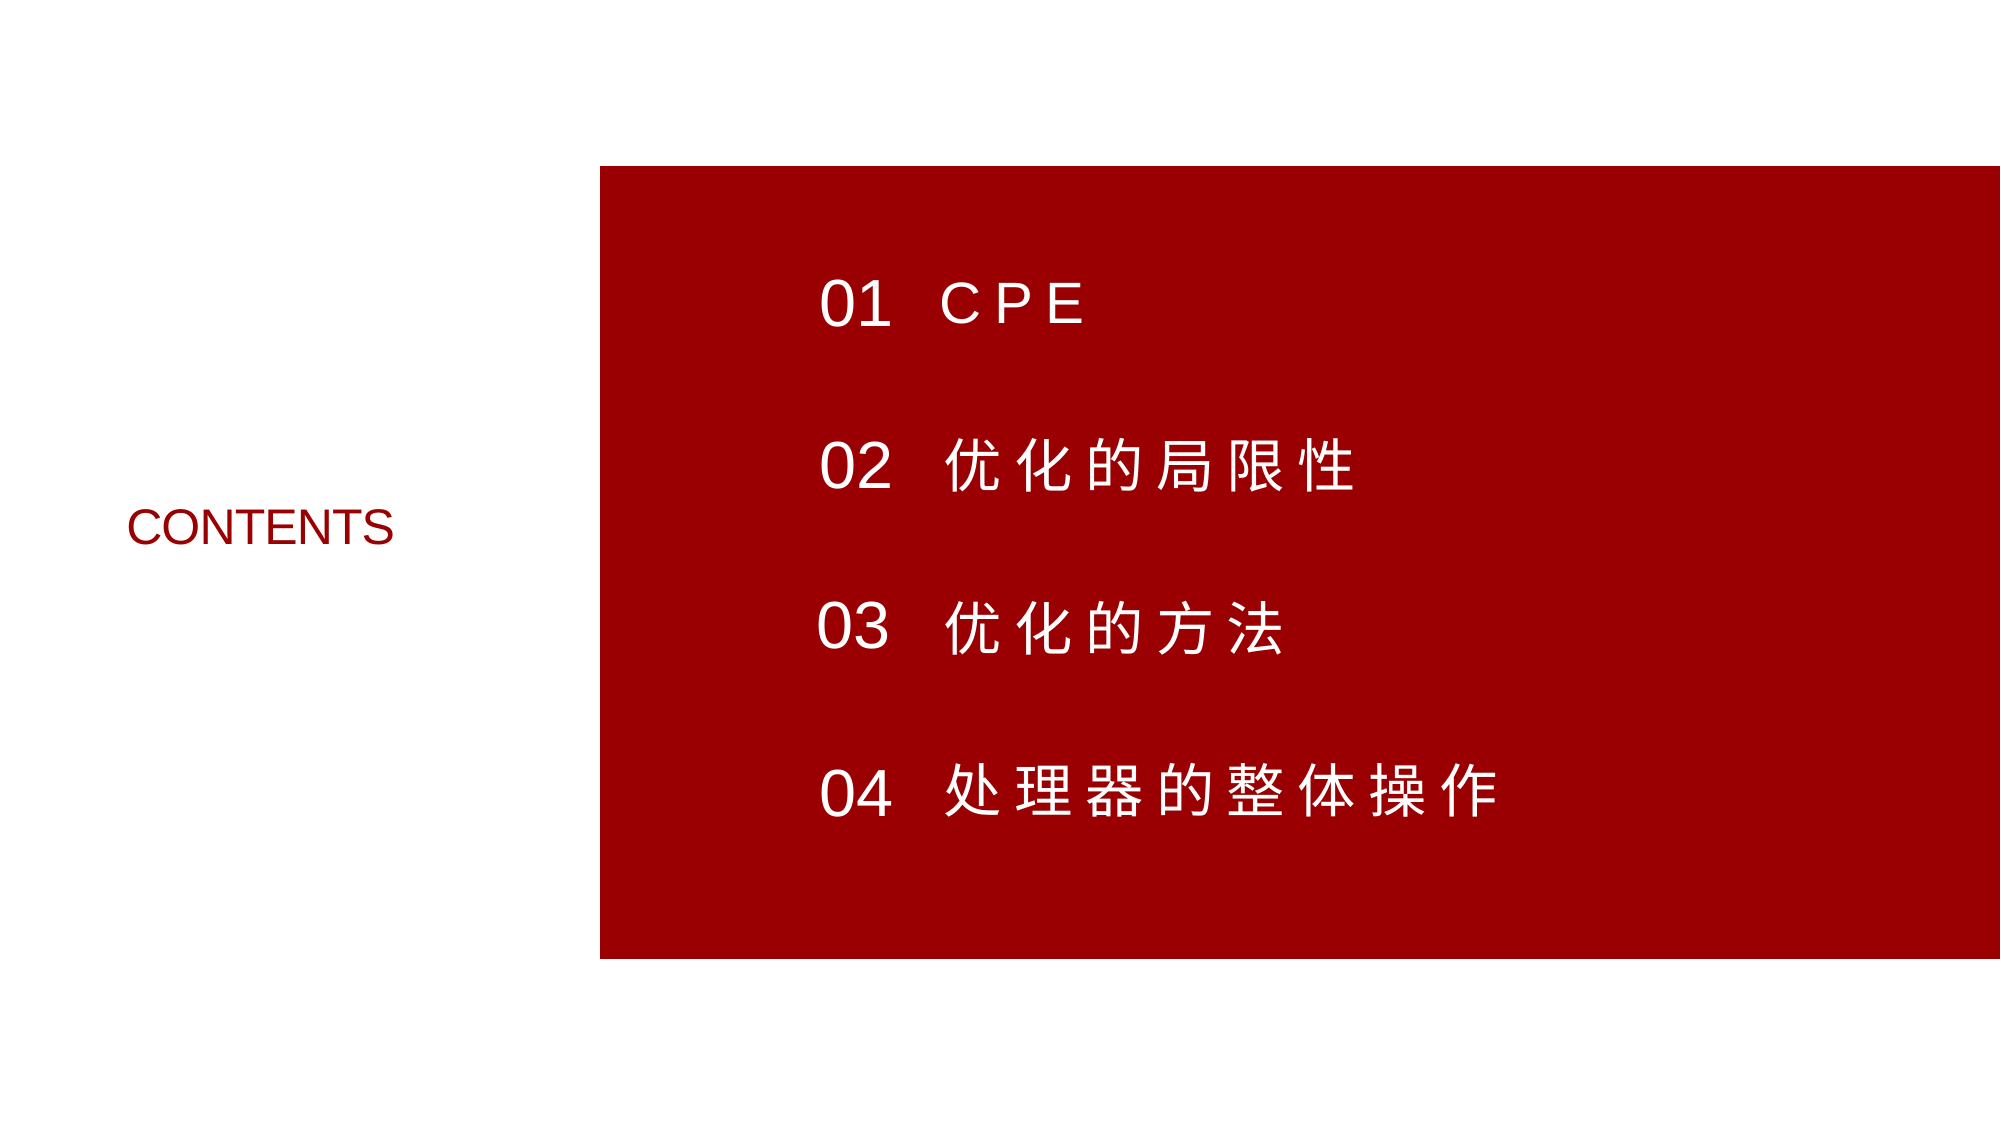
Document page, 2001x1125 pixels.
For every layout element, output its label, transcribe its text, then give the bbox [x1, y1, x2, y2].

text_box [599, 165, 2000, 960]
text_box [804, 414, 1449, 511]
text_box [804, 742, 1593, 839]
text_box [804, 251, 1525, 348]
text_box CONTENTS [111, 487, 452, 562]
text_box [802, 574, 1449, 671]
